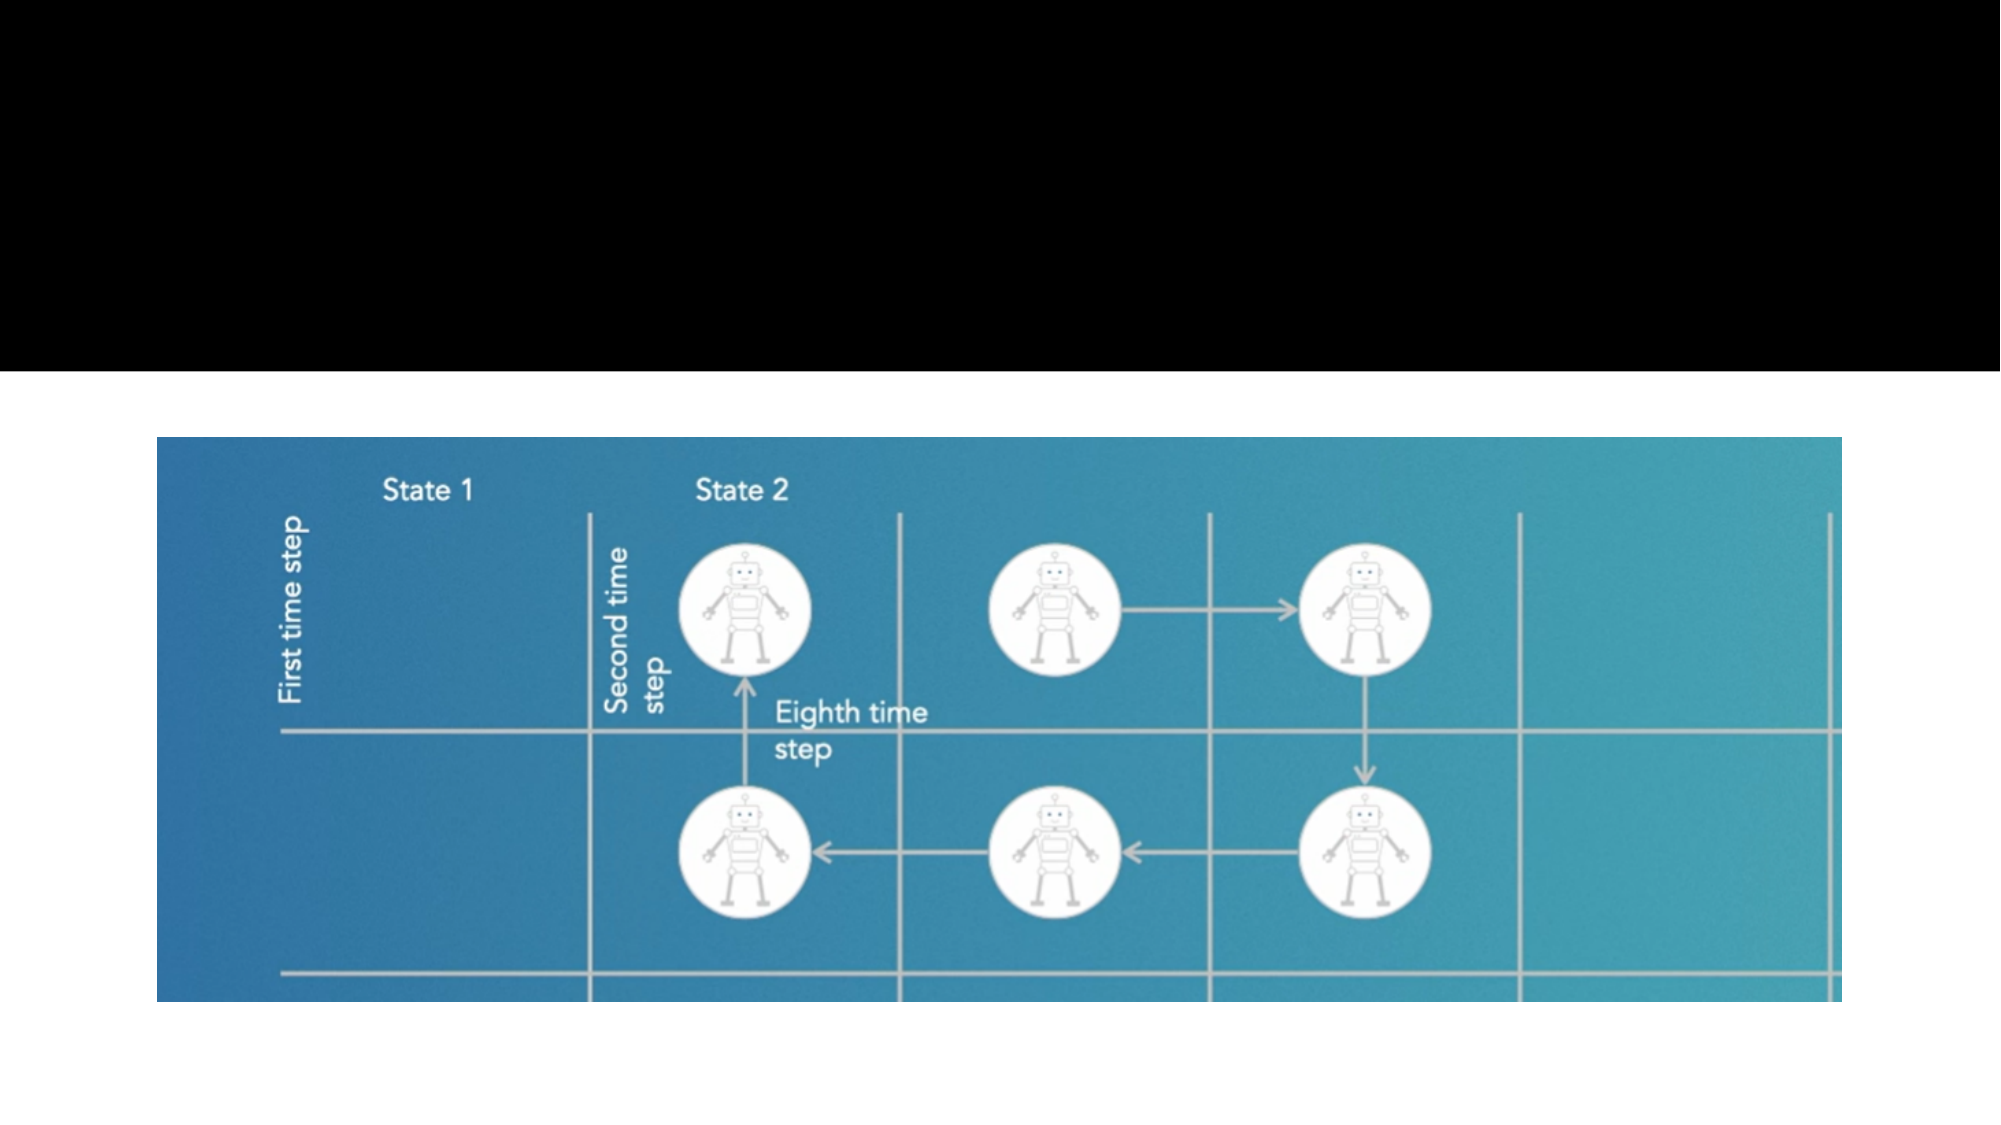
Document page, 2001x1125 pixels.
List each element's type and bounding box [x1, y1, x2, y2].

list [157, 437, 1842, 1002]
